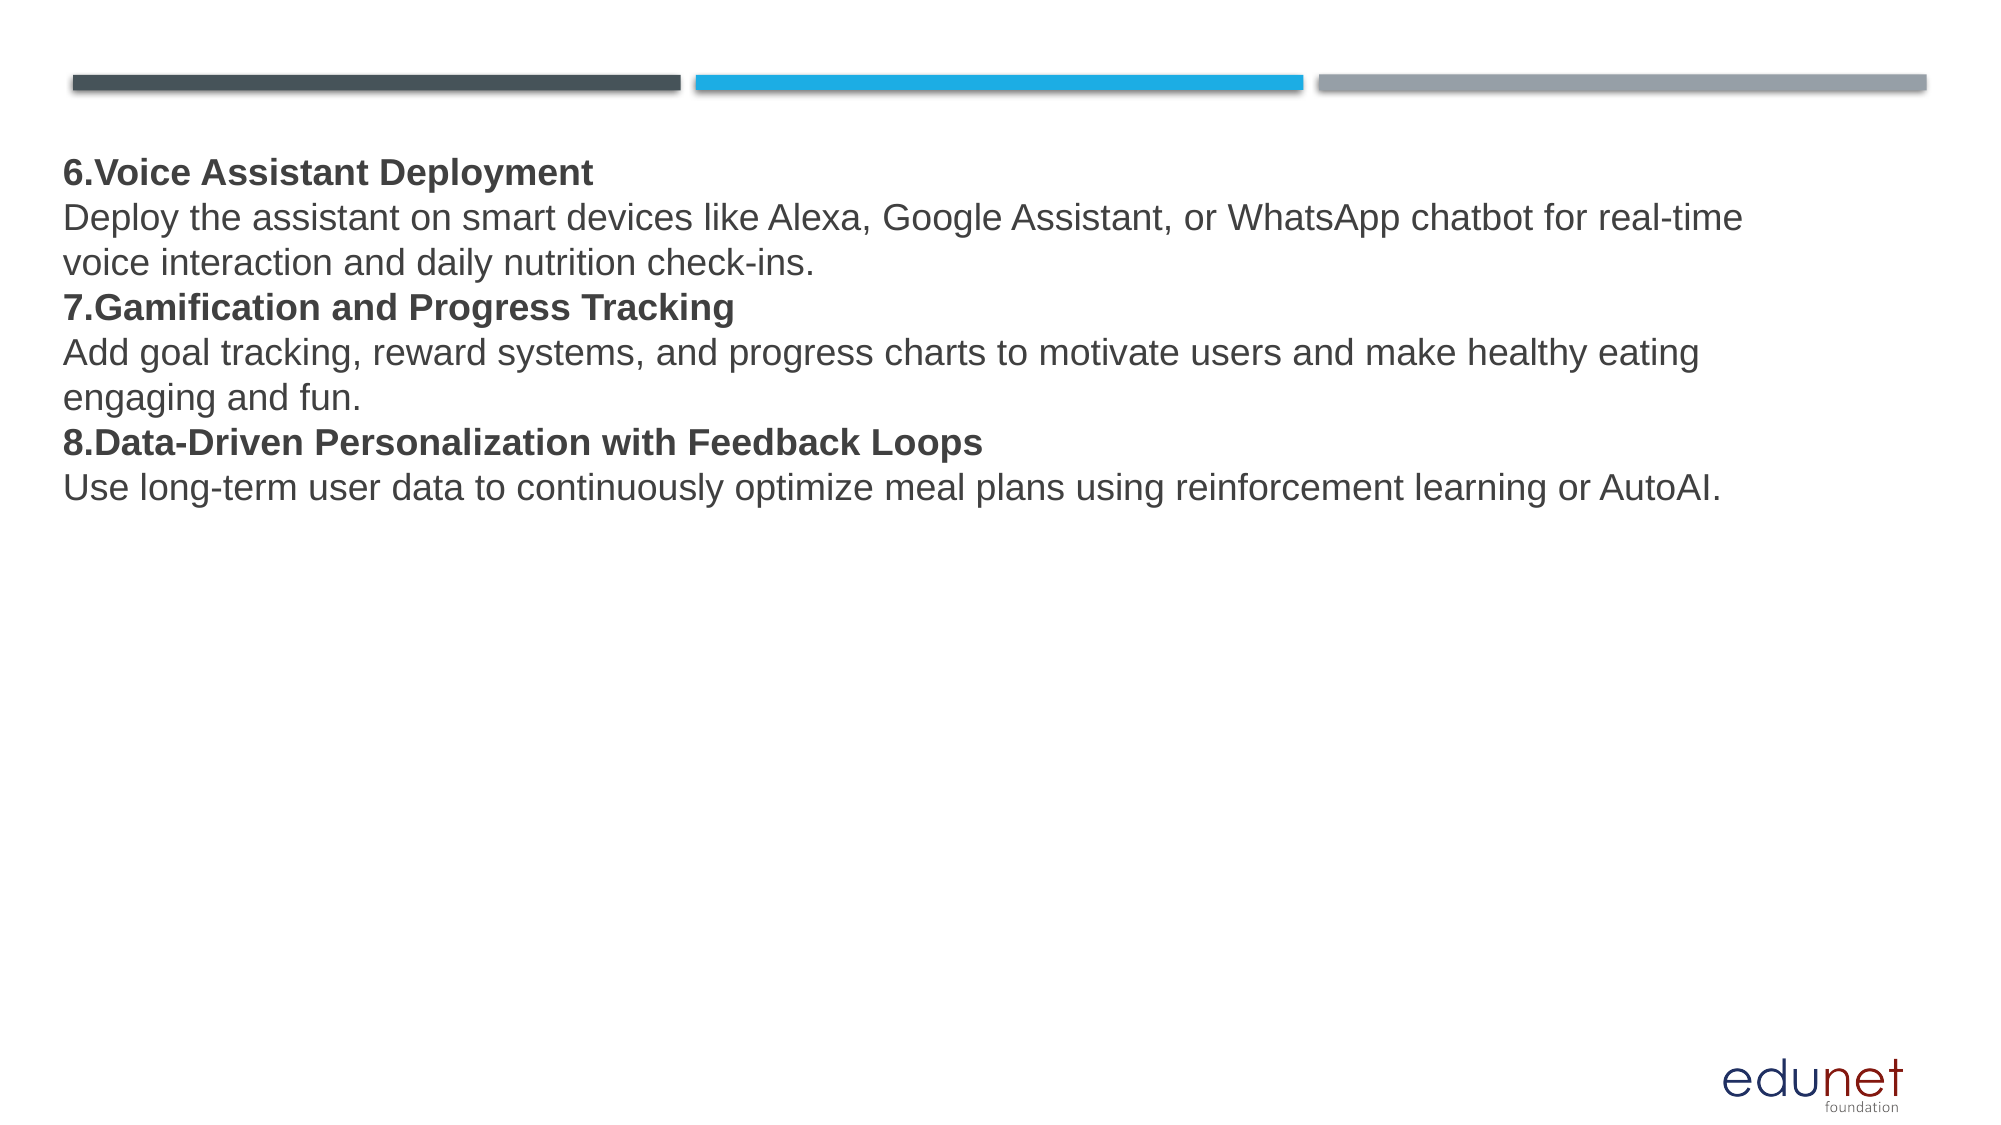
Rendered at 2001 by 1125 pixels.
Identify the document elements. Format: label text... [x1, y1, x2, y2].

text_box 6.Voice Assistant Deployment Deploy the assistant on smart devices like Alexa, Google Assistant, or WhatsApp chatbot for real-time voice interaction and daily nutrition check-ins. 7.Gamification and Progress Tracking Add goal tracking, reward systems, and progress charts to motivate users and make healthy eating engaging and fun. 8.Data-Driven Personalization with Feedback Loops Use long-term user data to continuously optimize meal plans using reinforcement learning or AutoAI. [47, 140, 1819, 561]
picture [1719, 1056, 1905, 1116]
